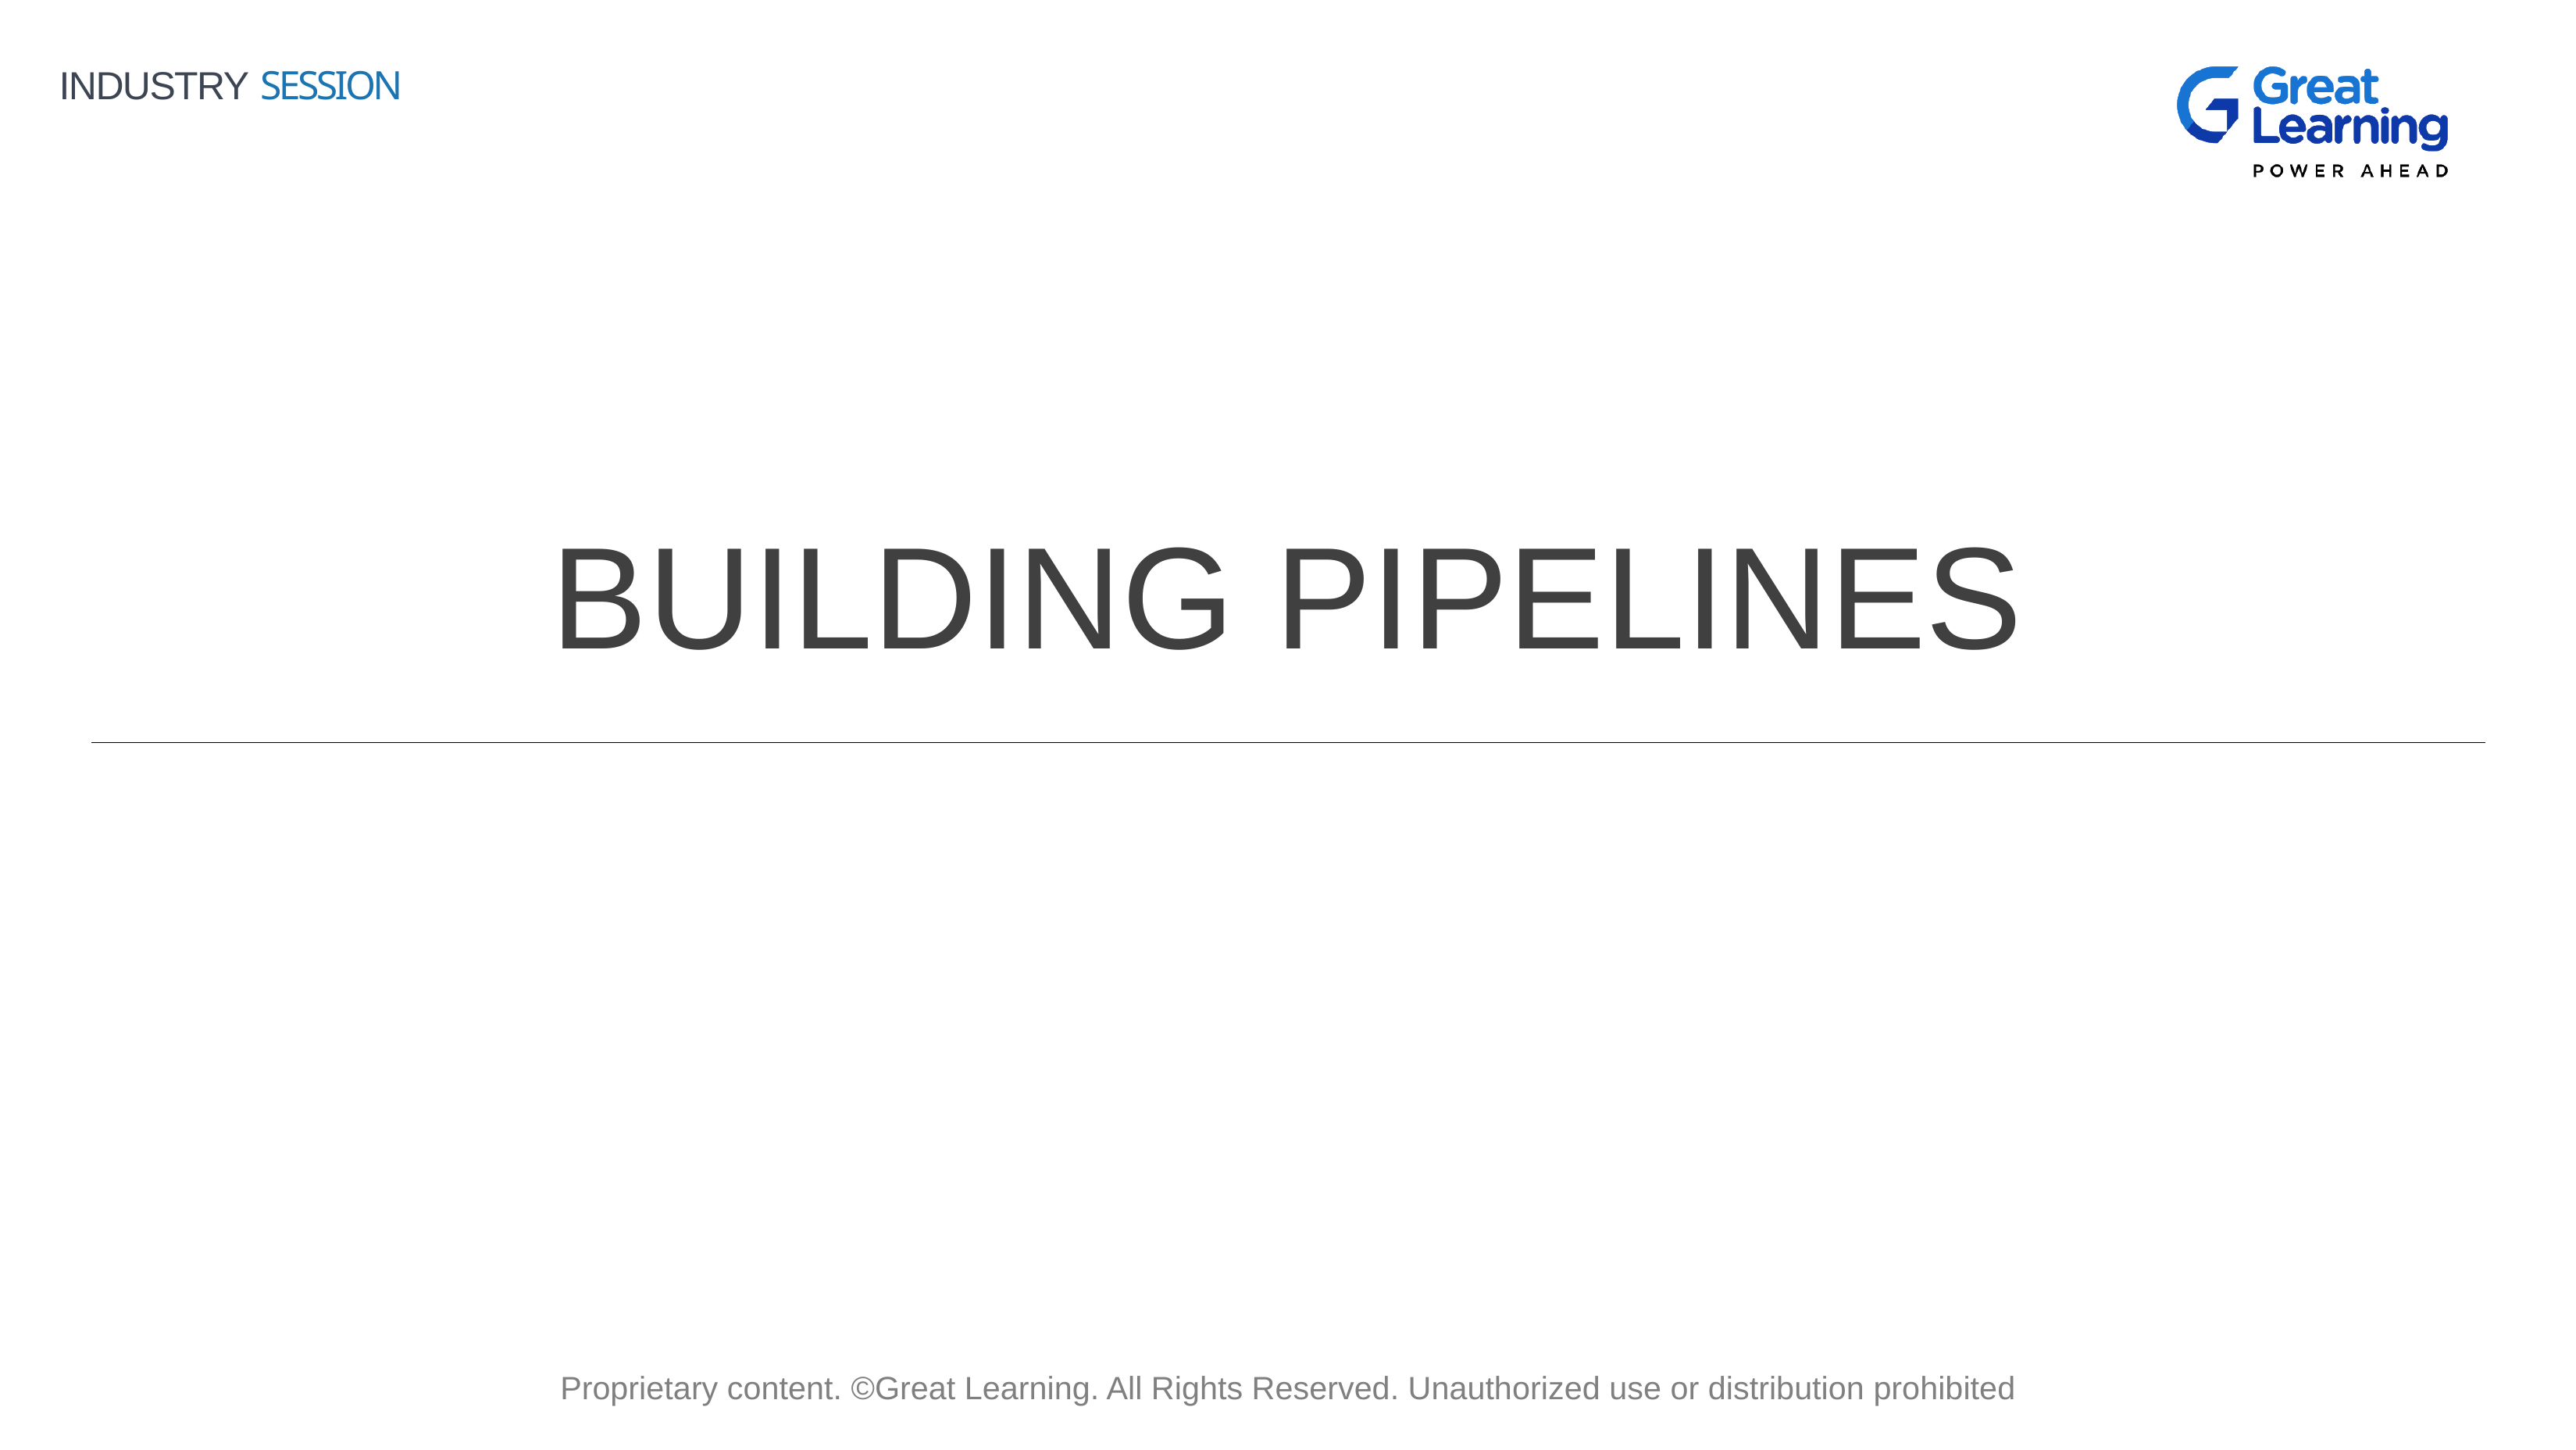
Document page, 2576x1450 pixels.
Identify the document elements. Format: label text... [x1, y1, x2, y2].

text_box BUILDING PIPELINES [62, 498, 2514, 684]
text_box INDUSTRY SESSION [35, 58, 425, 108]
picture [2138, 60, 2486, 183]
text_box Proprietary content. ©Great Learning. All Rights Reserved. Unauthorized use or distribution prohibited [378, 1361, 2198, 1439]
